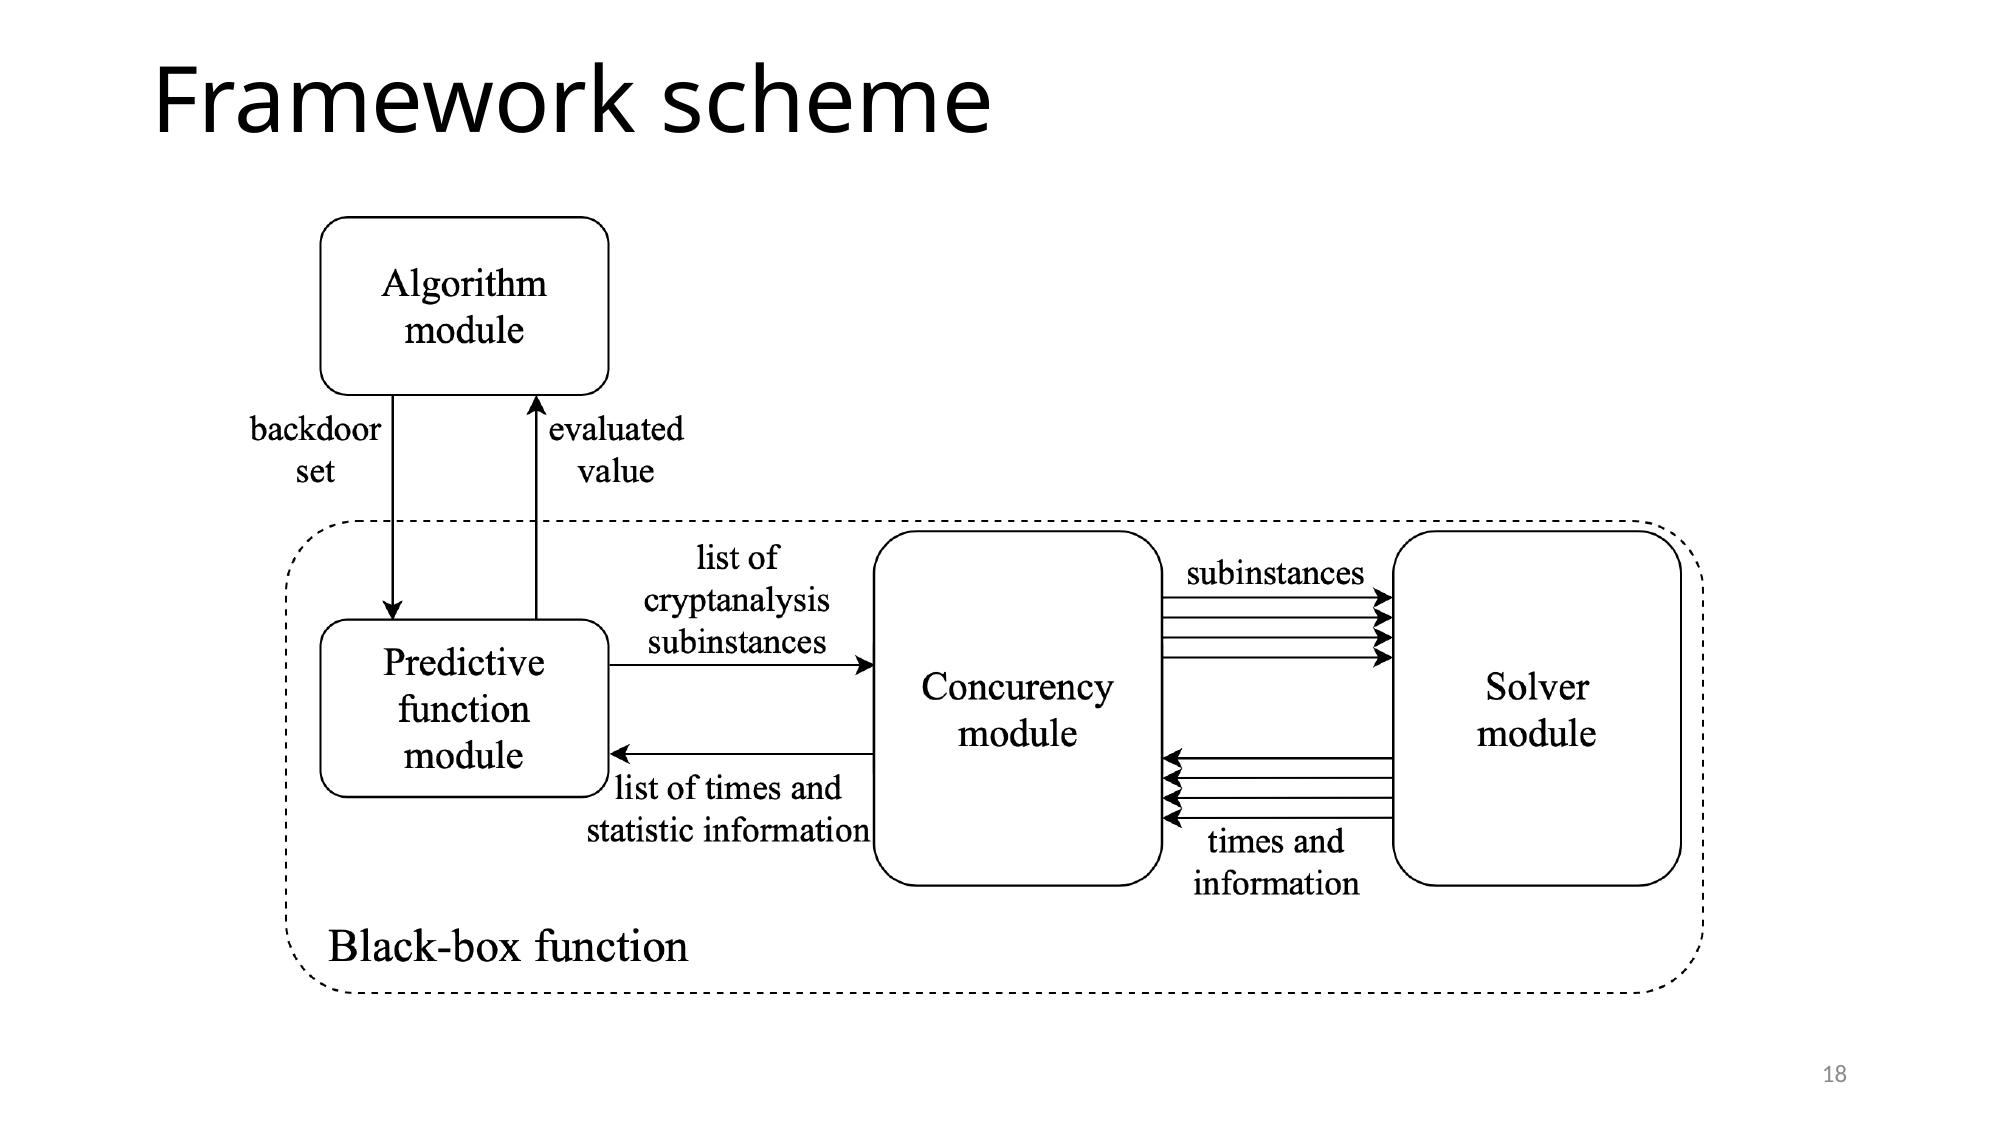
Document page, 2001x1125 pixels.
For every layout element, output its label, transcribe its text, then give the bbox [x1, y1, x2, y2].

text_box Framework scheme [136, 38, 1862, 168]
slide_number 18 [1412, 1042, 1863, 1103]
picture [225, 216, 1704, 994]
